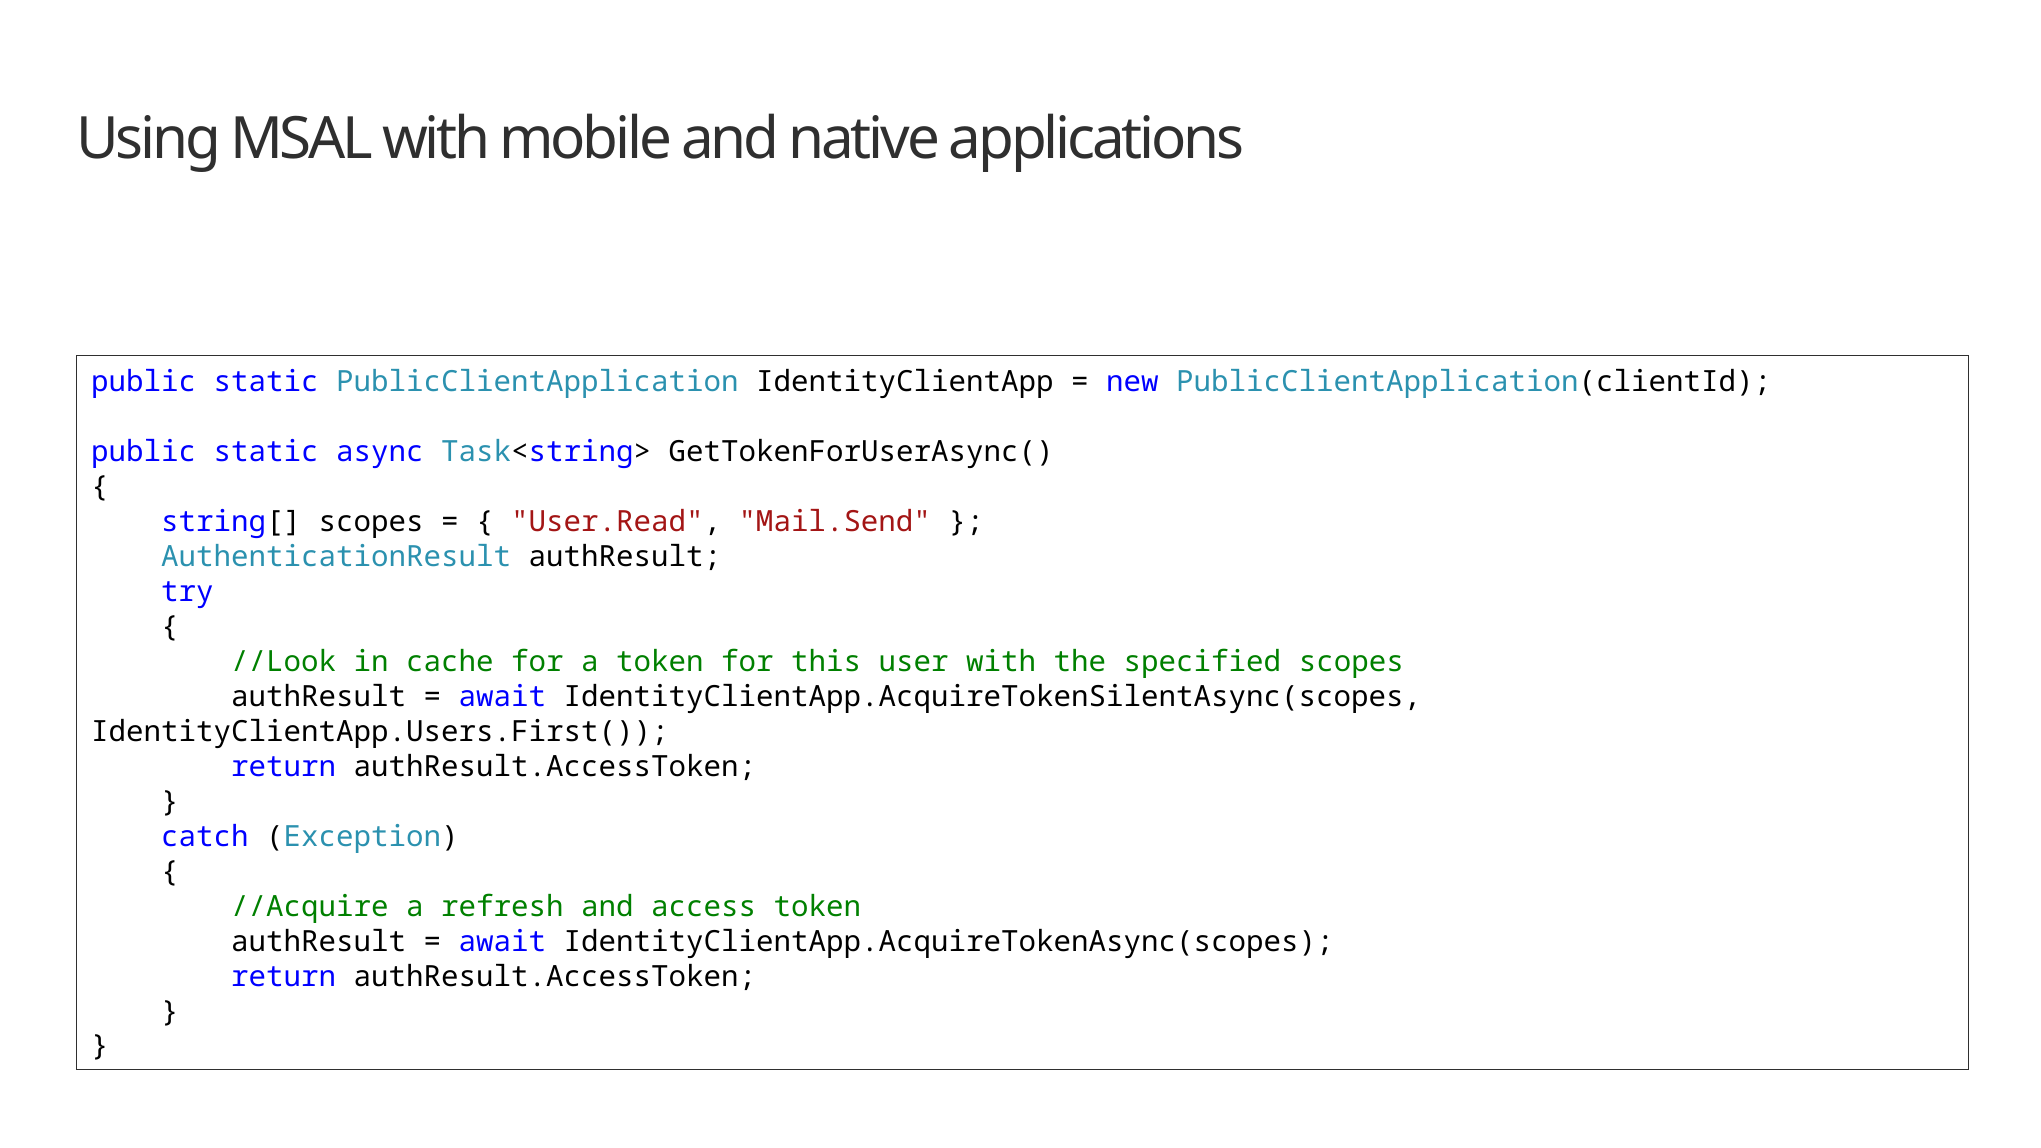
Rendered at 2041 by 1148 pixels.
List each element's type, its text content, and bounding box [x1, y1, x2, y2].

title Using MSAL with mobile and native applications [76, 103, 1969, 172]
text_box public static PublicClientApplication IdentityClientApp = new PublicClientApplication(clientId); public static async Task<string> GetTokenForUserAsync() { string[] scopes = { "User.Read", "Mail.Send" }; AuthenticationResult authResult; try { //Look in cache for a token for this user with the specified scopes authResult = await IdentityClientApp.AcquireTokenSilentAsync(scopes, IdentityClientApp.Users.First()); return authResult.AccessToken; } catch (Exception) { //Acquire a refresh and access token authResult = await IdentityClientApp.AcquireTokenAsync(scopes); return authResult.AccessToken; } } [76, 355, 1969, 1070]
